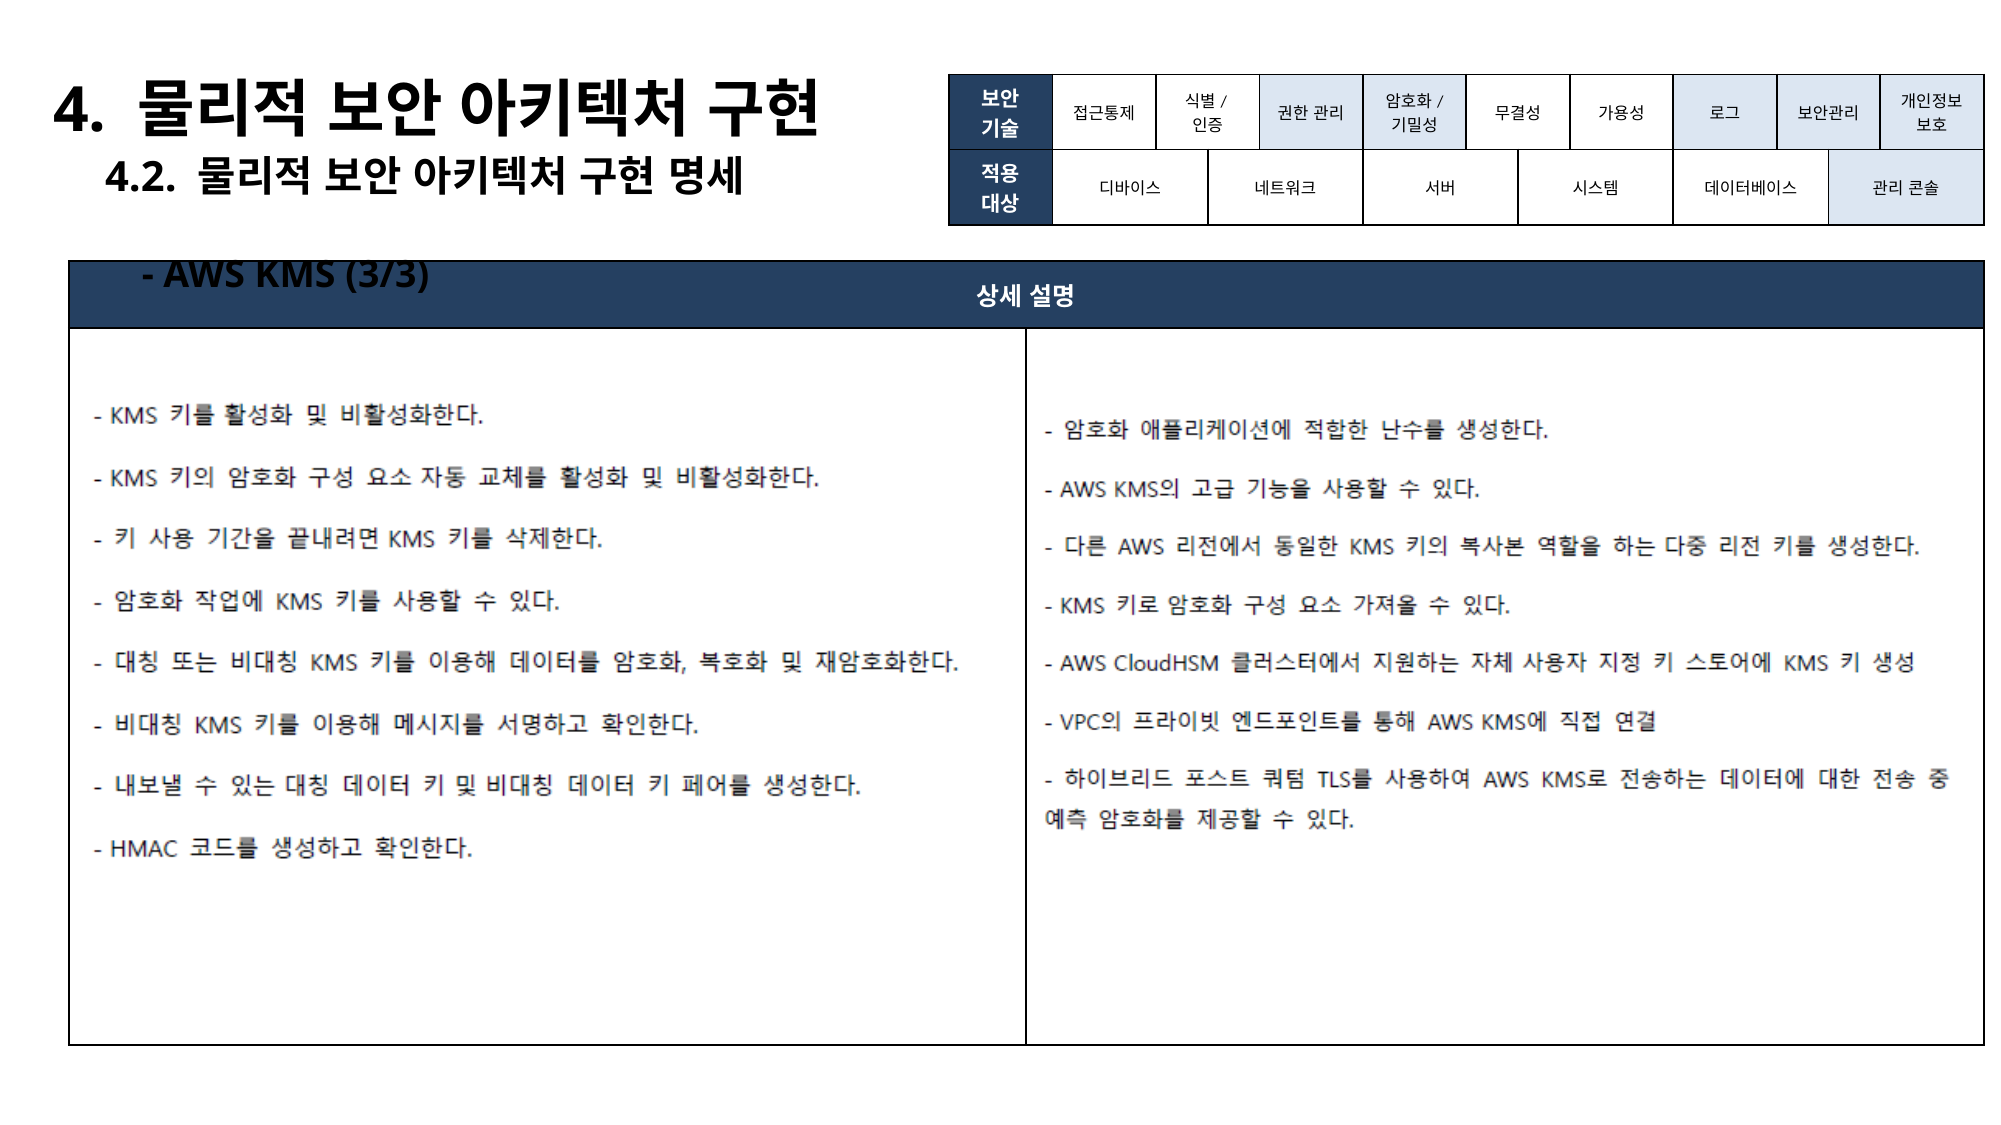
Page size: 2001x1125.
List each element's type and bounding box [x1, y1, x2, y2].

table_header [1260, 75, 1362, 149]
table_header [1571, 75, 1672, 149]
table_cell [1209, 150, 1362, 224]
text_box [38, 61, 1044, 303]
table_cell [70, 329, 1025, 1044]
table_cell [950, 150, 1052, 224]
table_header [70, 262, 1983, 327]
table_header [1364, 75, 1465, 149]
table_header [1881, 75, 1983, 149]
table_cell [1519, 150, 1672, 224]
table_header [1467, 75, 1569, 149]
table_cell [1027, 329, 1983, 1044]
table_header [1053, 75, 1155, 149]
table_cell [1364, 150, 1517, 224]
table_header [1778, 75, 1879, 149]
table_header [1157, 75, 1259, 149]
picture [1038, 415, 1971, 849]
table_cell [1053, 150, 1207, 224]
table_cell [1829, 150, 1983, 224]
table_cell [1674, 150, 1828, 224]
table_header [1044, 75, 1052, 149]
picture [85, 396, 977, 868]
table_header [1674, 75, 1776, 149]
